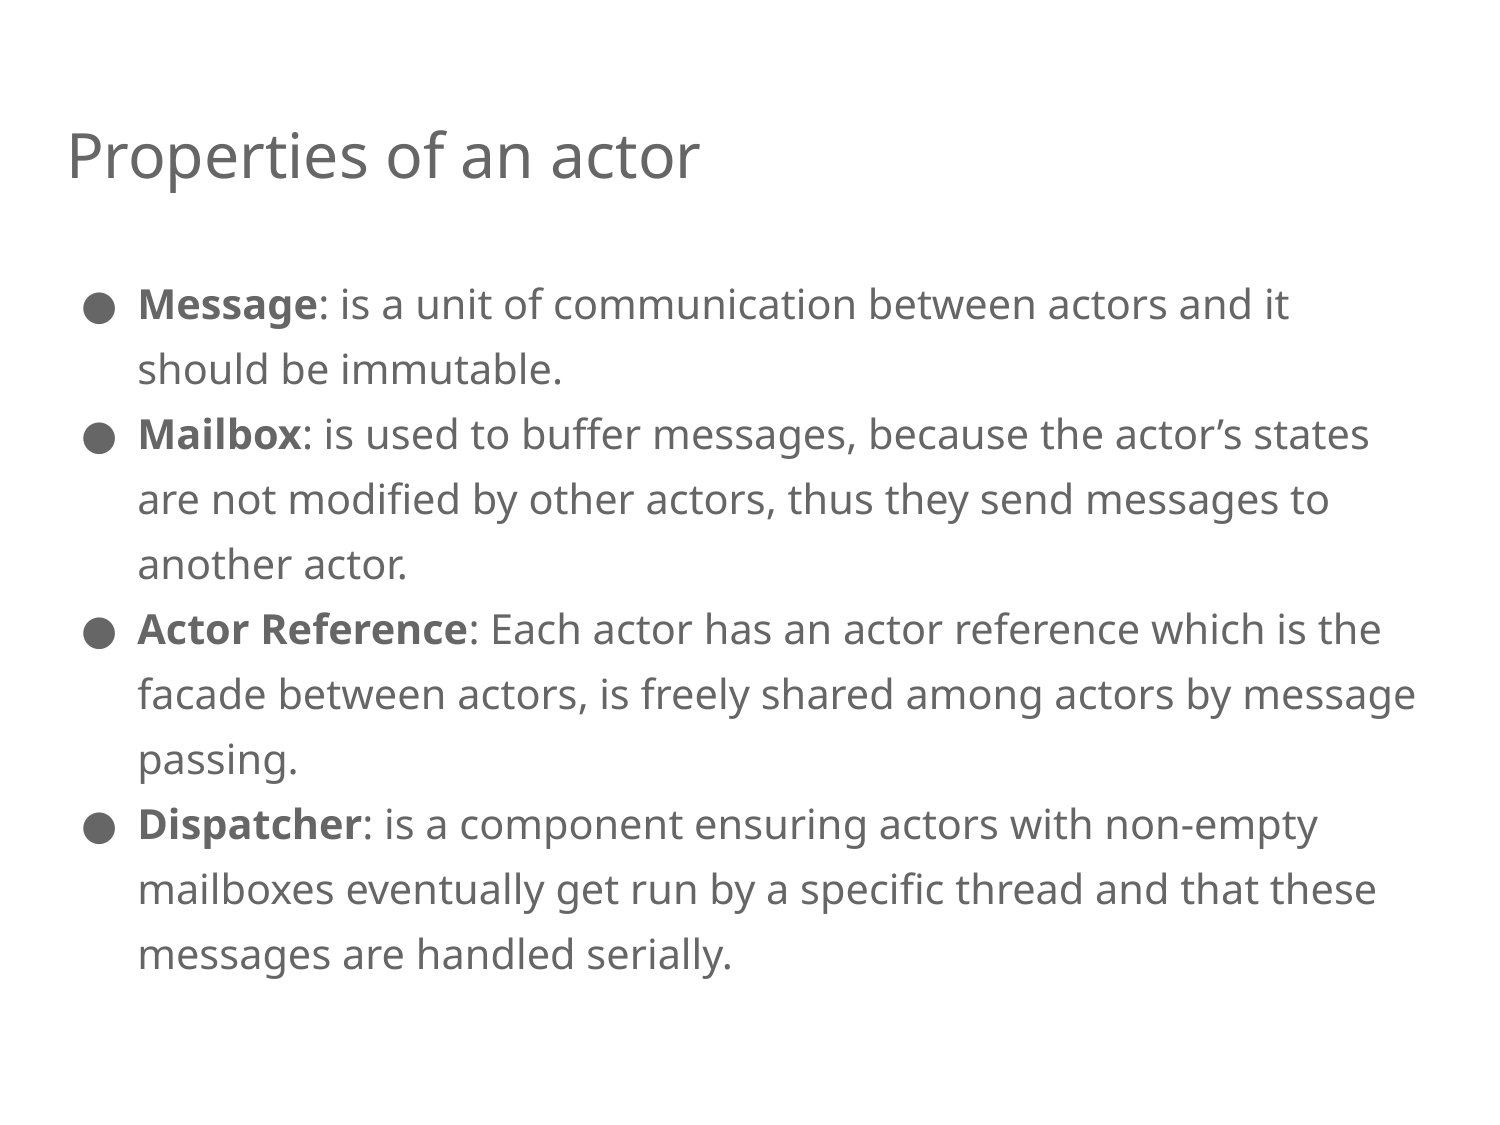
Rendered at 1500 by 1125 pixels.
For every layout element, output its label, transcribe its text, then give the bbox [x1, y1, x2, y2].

title Properties of an actor [51, 97, 1449, 223]
list Message: is a unit of communication between actors and it should be immutable. Mailbox: is used to buffer messages, because the actor’s states are not modified by other actors, thus they send messages to another actor. Actor Reference: Each actor has an actor reference which is the facade between actors, is freely shared among actors by message passing. Dispatcher: is a component ensuring actors with non-empty mailboxes eventually get run by a specific thread and that these messages are handled serially. [51, 252, 1449, 1000]
